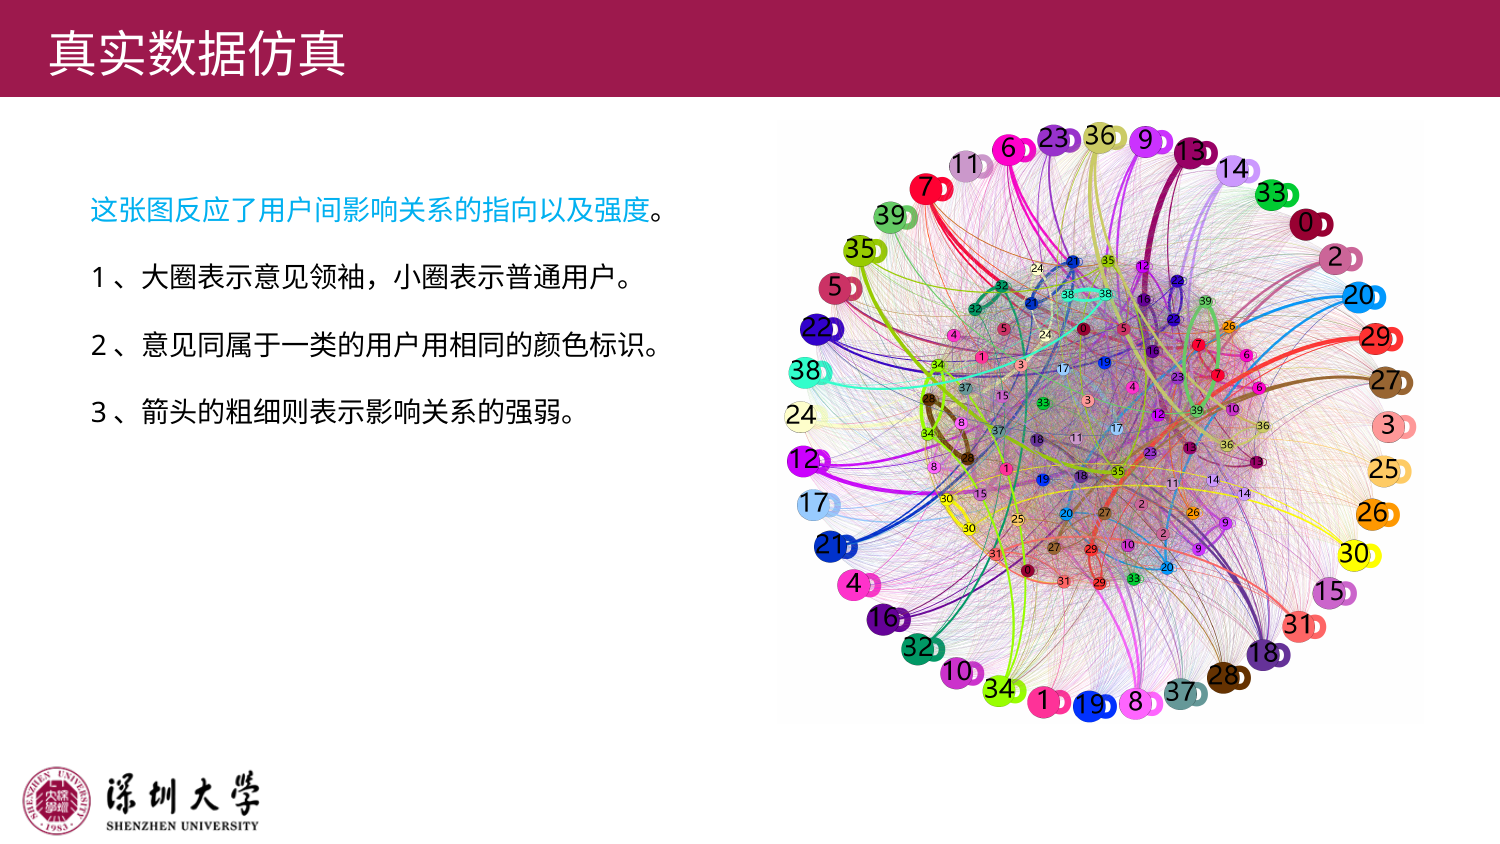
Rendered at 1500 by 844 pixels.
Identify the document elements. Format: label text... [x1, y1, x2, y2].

text_box 这张图反应了用户间影响关系的指向以及强度。 1、大圈表示意见领袖，小圈表示普通用户。 2、意见同属于一类的用户用相同的颜色标识。 3、箭头的粗细则表示影响关系的强弱。 [76, 151, 723, 436]
picture [0, 0, 1500, 97]
picture [777, 120, 1424, 724]
picture [0, 758, 291, 844]
